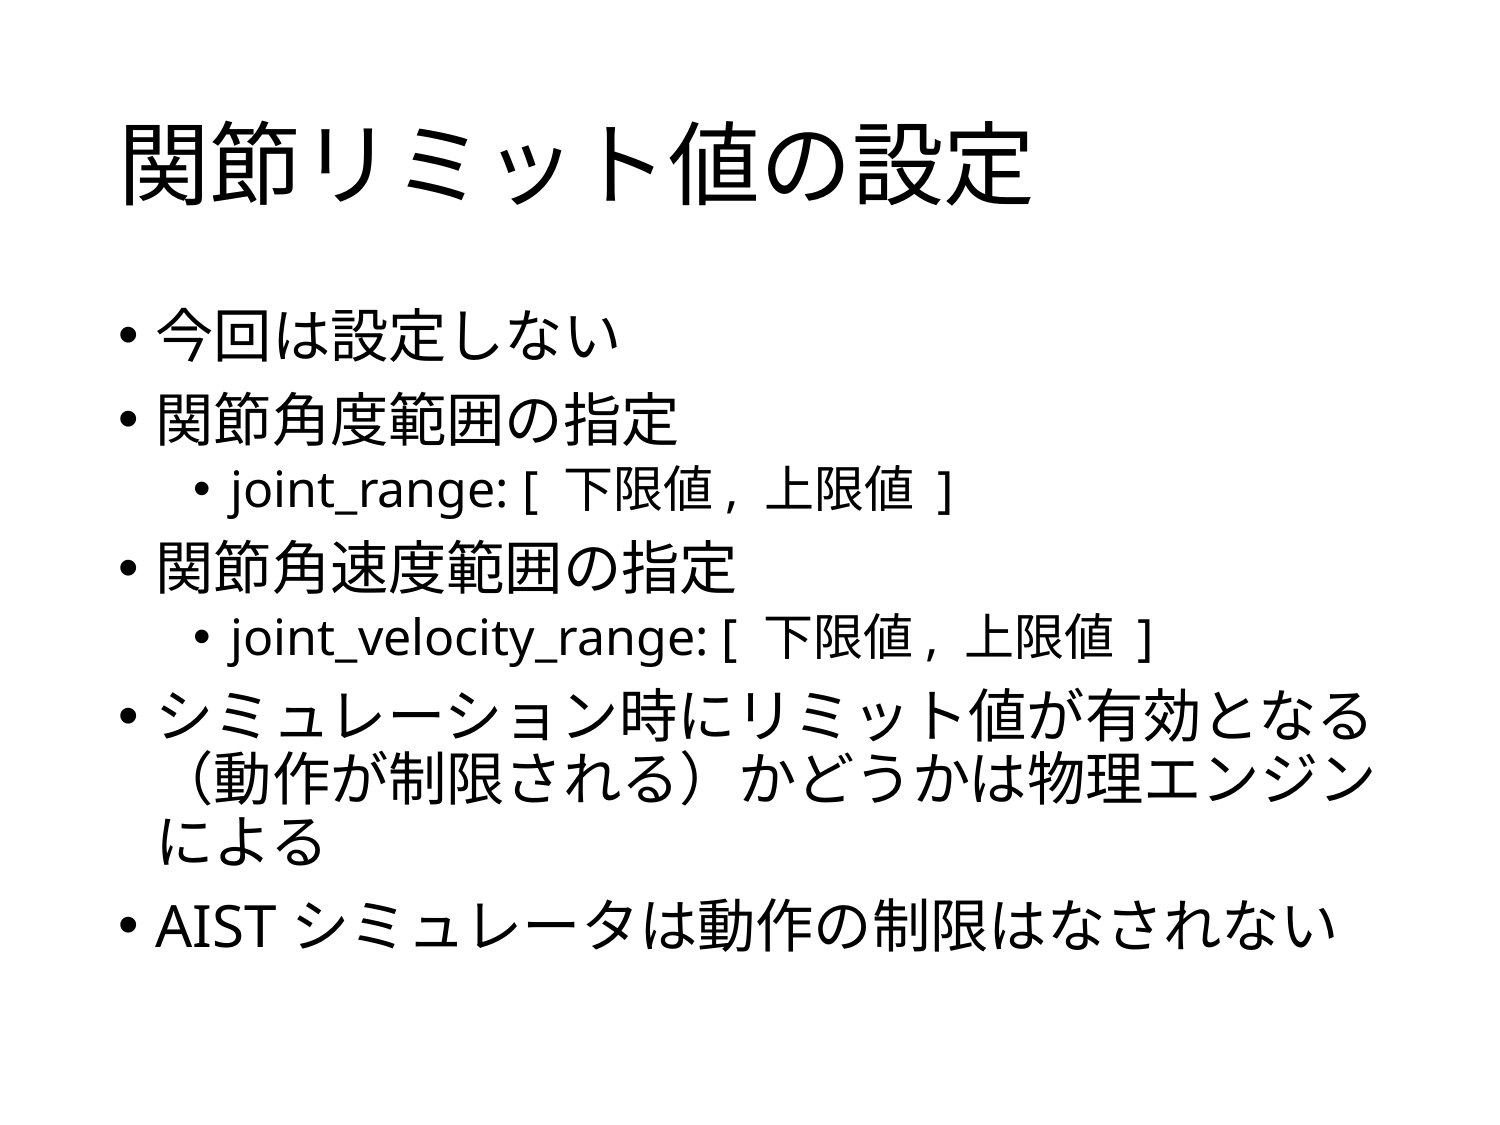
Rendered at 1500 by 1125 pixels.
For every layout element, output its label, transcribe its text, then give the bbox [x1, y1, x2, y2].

list 今回は設定しない 関節角度範囲の指定 joint_range: [ 下限値, 上限値 ] 関節角速度範囲の指定 joint_velocity_range: [ 下限値, 上限値 ] シミュレーション時にリミット値が有効となる（動作が制限される）かどうかは物理エンジンによる AISTシミュレータは動作の制限はなされない [103, 299, 1397, 1014]
title 関節リミット値の設定 [103, 59, 1397, 278]
